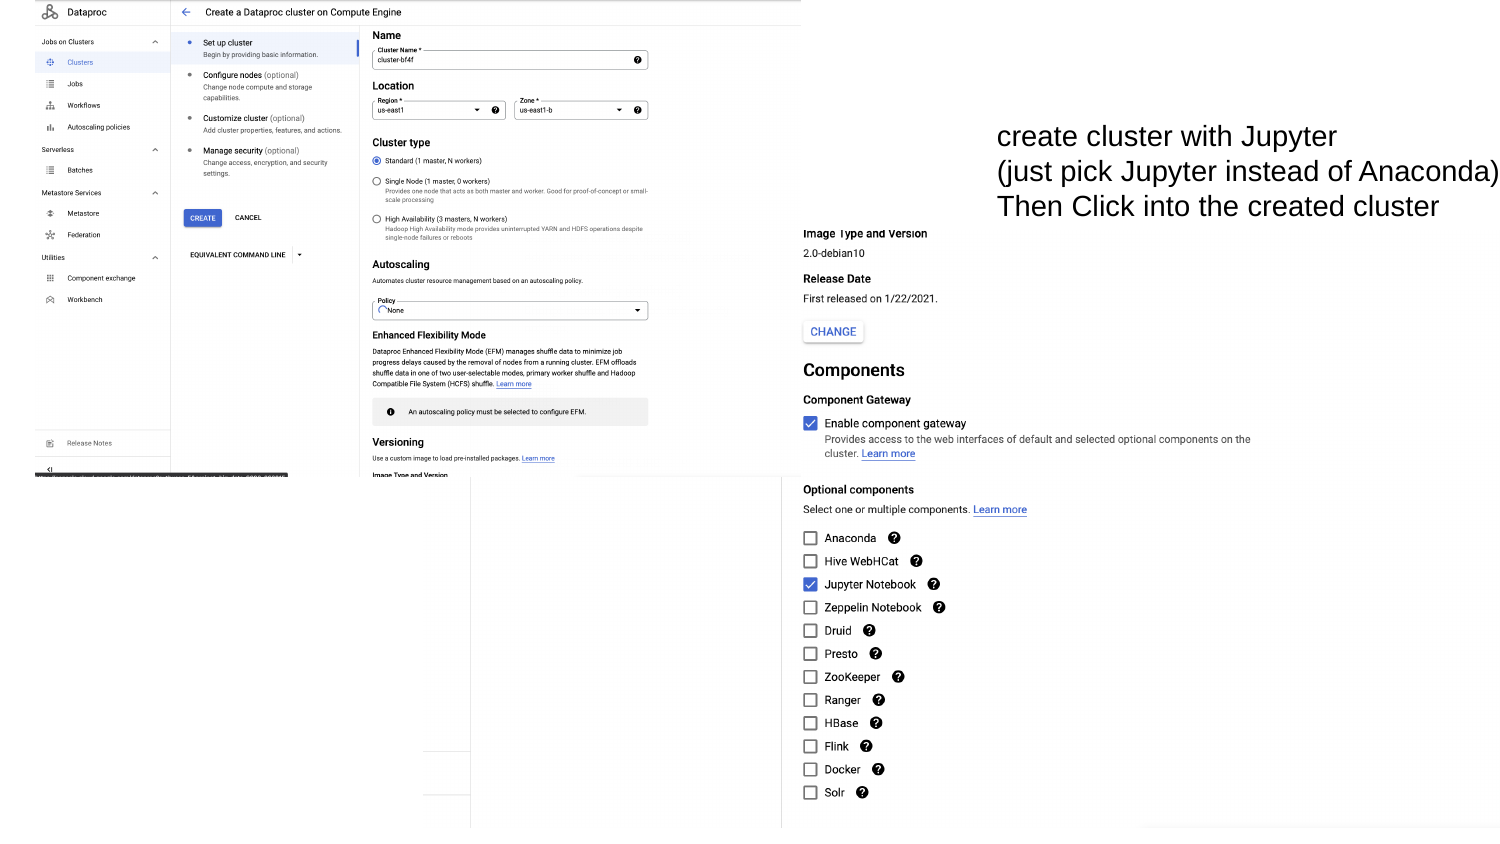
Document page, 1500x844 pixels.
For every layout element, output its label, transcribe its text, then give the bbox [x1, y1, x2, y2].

text_box create cluster with Jupyter (just pick Jupyter instead of Anaconda) Then Click into the created cluster [982, 109, 1500, 230]
picture [35, 0, 1500, 828]
